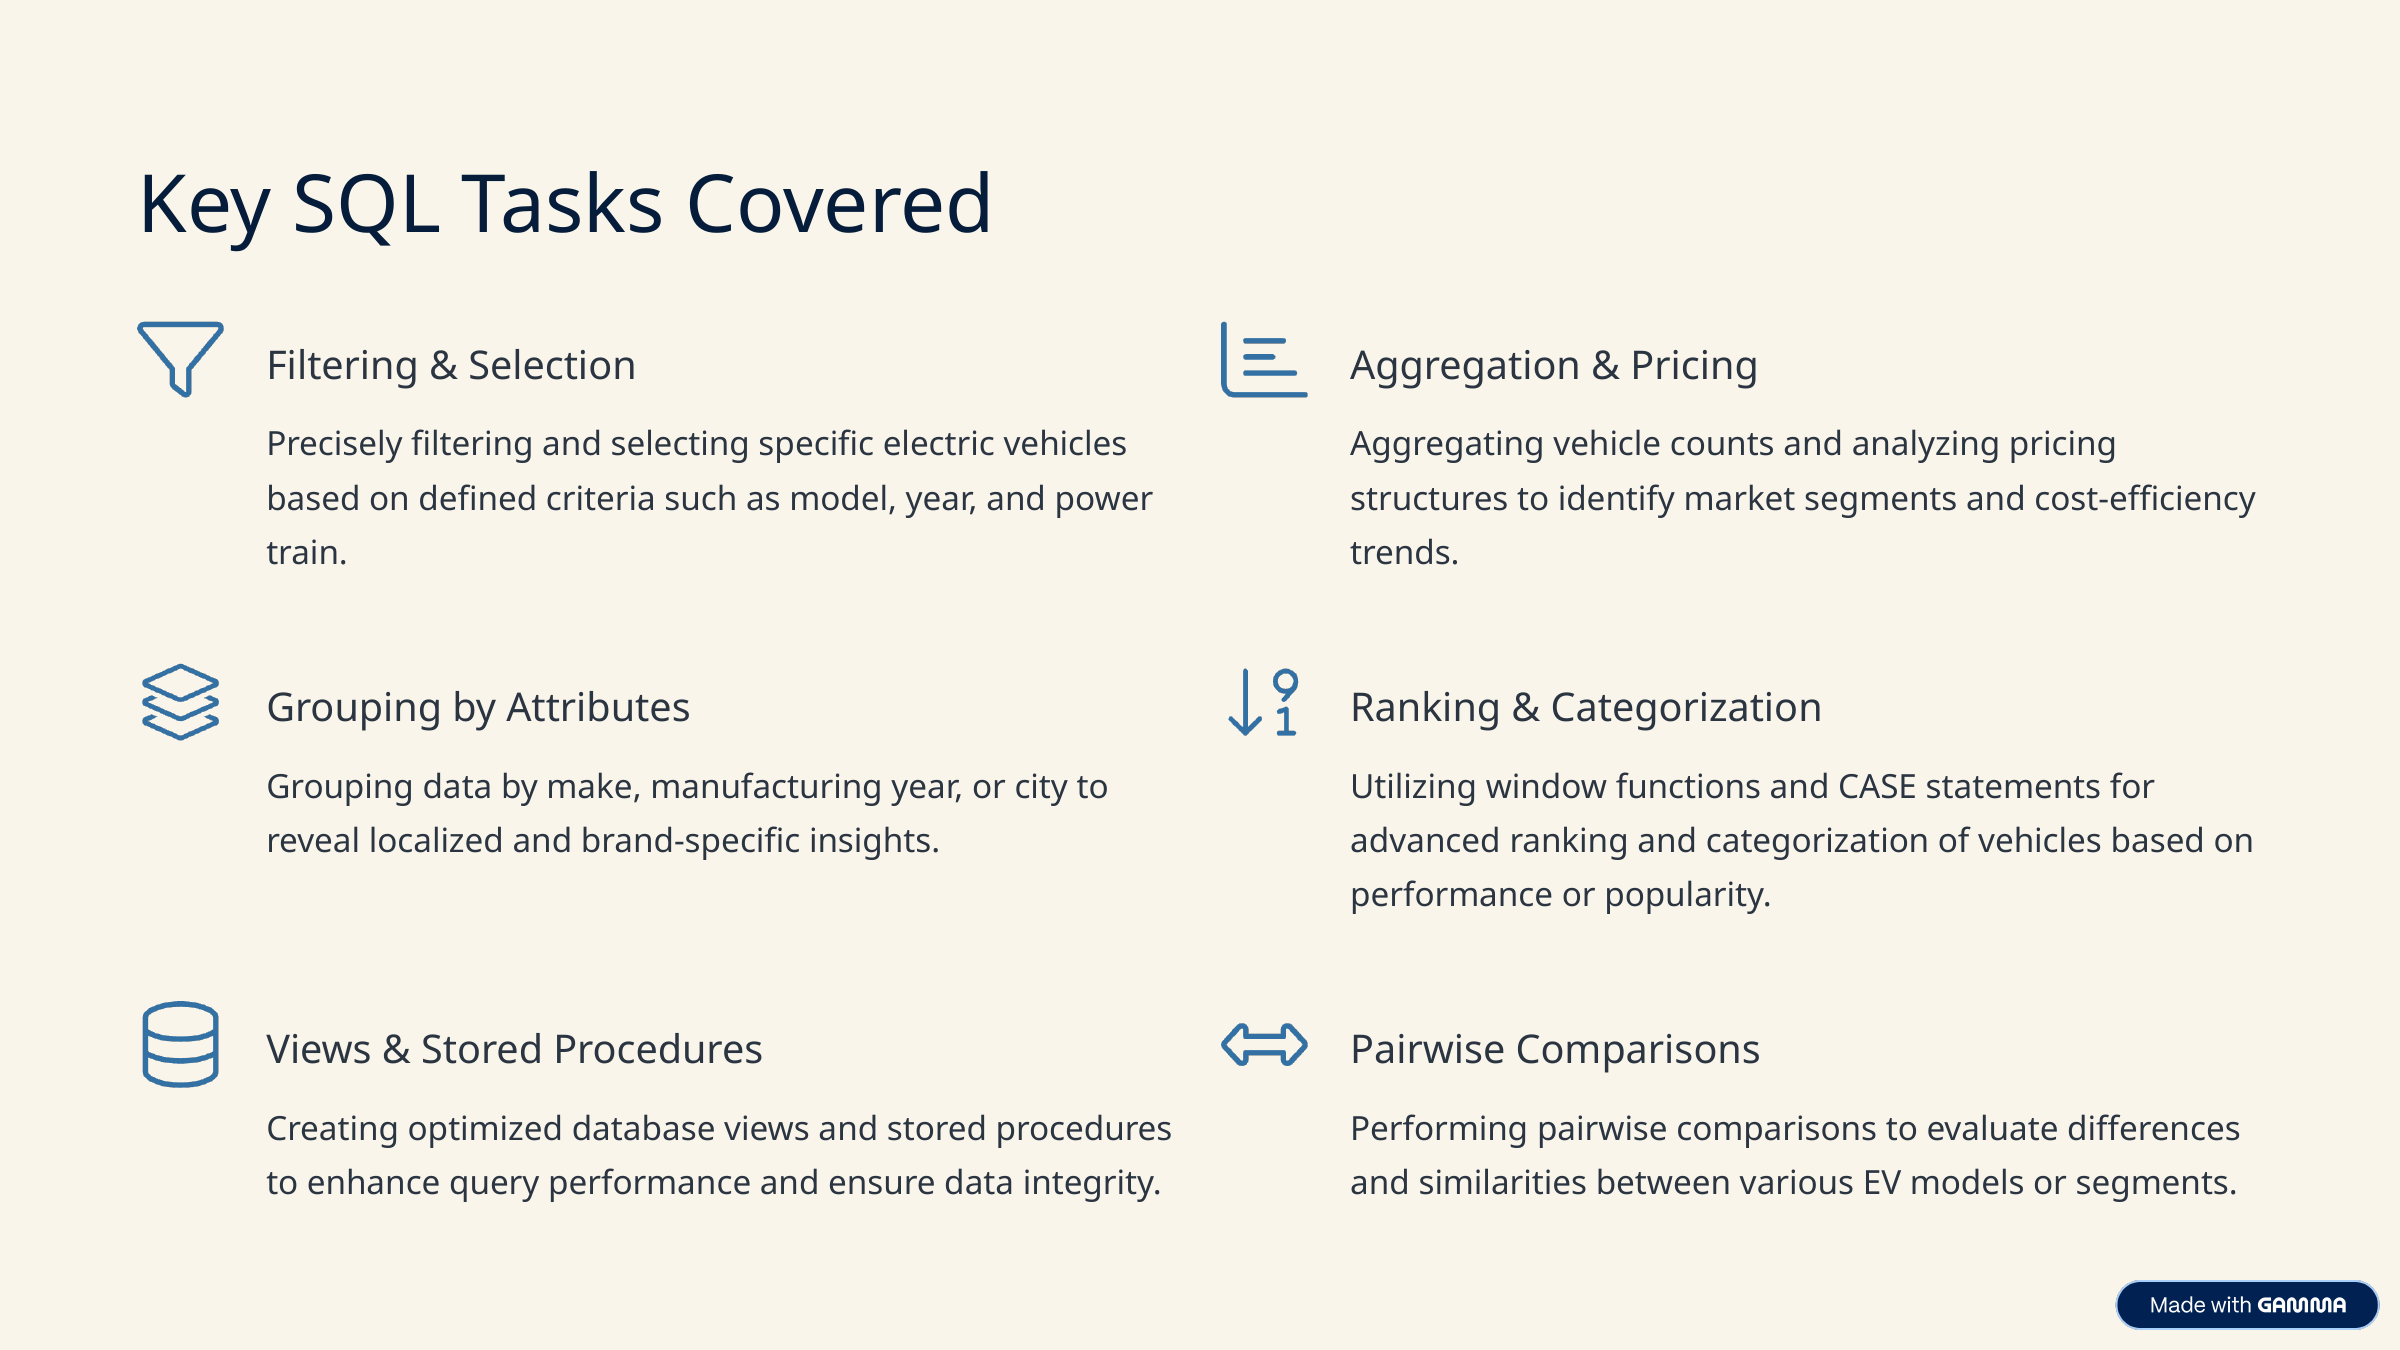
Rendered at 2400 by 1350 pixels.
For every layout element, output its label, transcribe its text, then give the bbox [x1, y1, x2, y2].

text_box Grouping by Attributes [266, 679, 704, 730]
picture [137, 659, 224, 746]
text_box Aggregation & Pricing [1350, 337, 1771, 388]
picture [2106, 1271, 2389, 1339]
text_box Creating optimized database views and stored procedures to enhance query performance and ensure data integrity. [266, 1092, 1179, 1203]
picture [1221, 659, 1308, 746]
text_box Filtering & Selection [266, 337, 671, 388]
text_box Aggregating vehicle counts and analyzing pricing structures to identify market segments and cost-efficiency trends. [1350, 408, 2263, 574]
text_box Precisely filtering and selecting specific electric vehicles based on defined criteria such as model, year, and power train. [266, 408, 1179, 574]
picture [137, 1001, 224, 1088]
text_box Grouping data by make, manufacturing year, or city to reveal localized and brand-specific insights. [266, 750, 1179, 861]
text_box Key SQL Tasks Covered [137, 147, 1025, 249]
text_box Pairwise Comparisons [1350, 1021, 1775, 1073]
text_box Ranking & Categorization [1350, 679, 1835, 730]
picture [1221, 316, 1308, 403]
picture [137, 316, 224, 403]
text_box Performing pairwise comparisons to evaluate differences and similarities between various EV models or segments. [1350, 1092, 2263, 1203]
text_box Views & Stored Procedures [266, 1021, 783, 1073]
text_box Utilizing window functions and CASE statements for advanced ranking and categorization of vehicles based on performance or popularity. [1350, 750, 2263, 916]
picture [1221, 1001, 1308, 1088]
